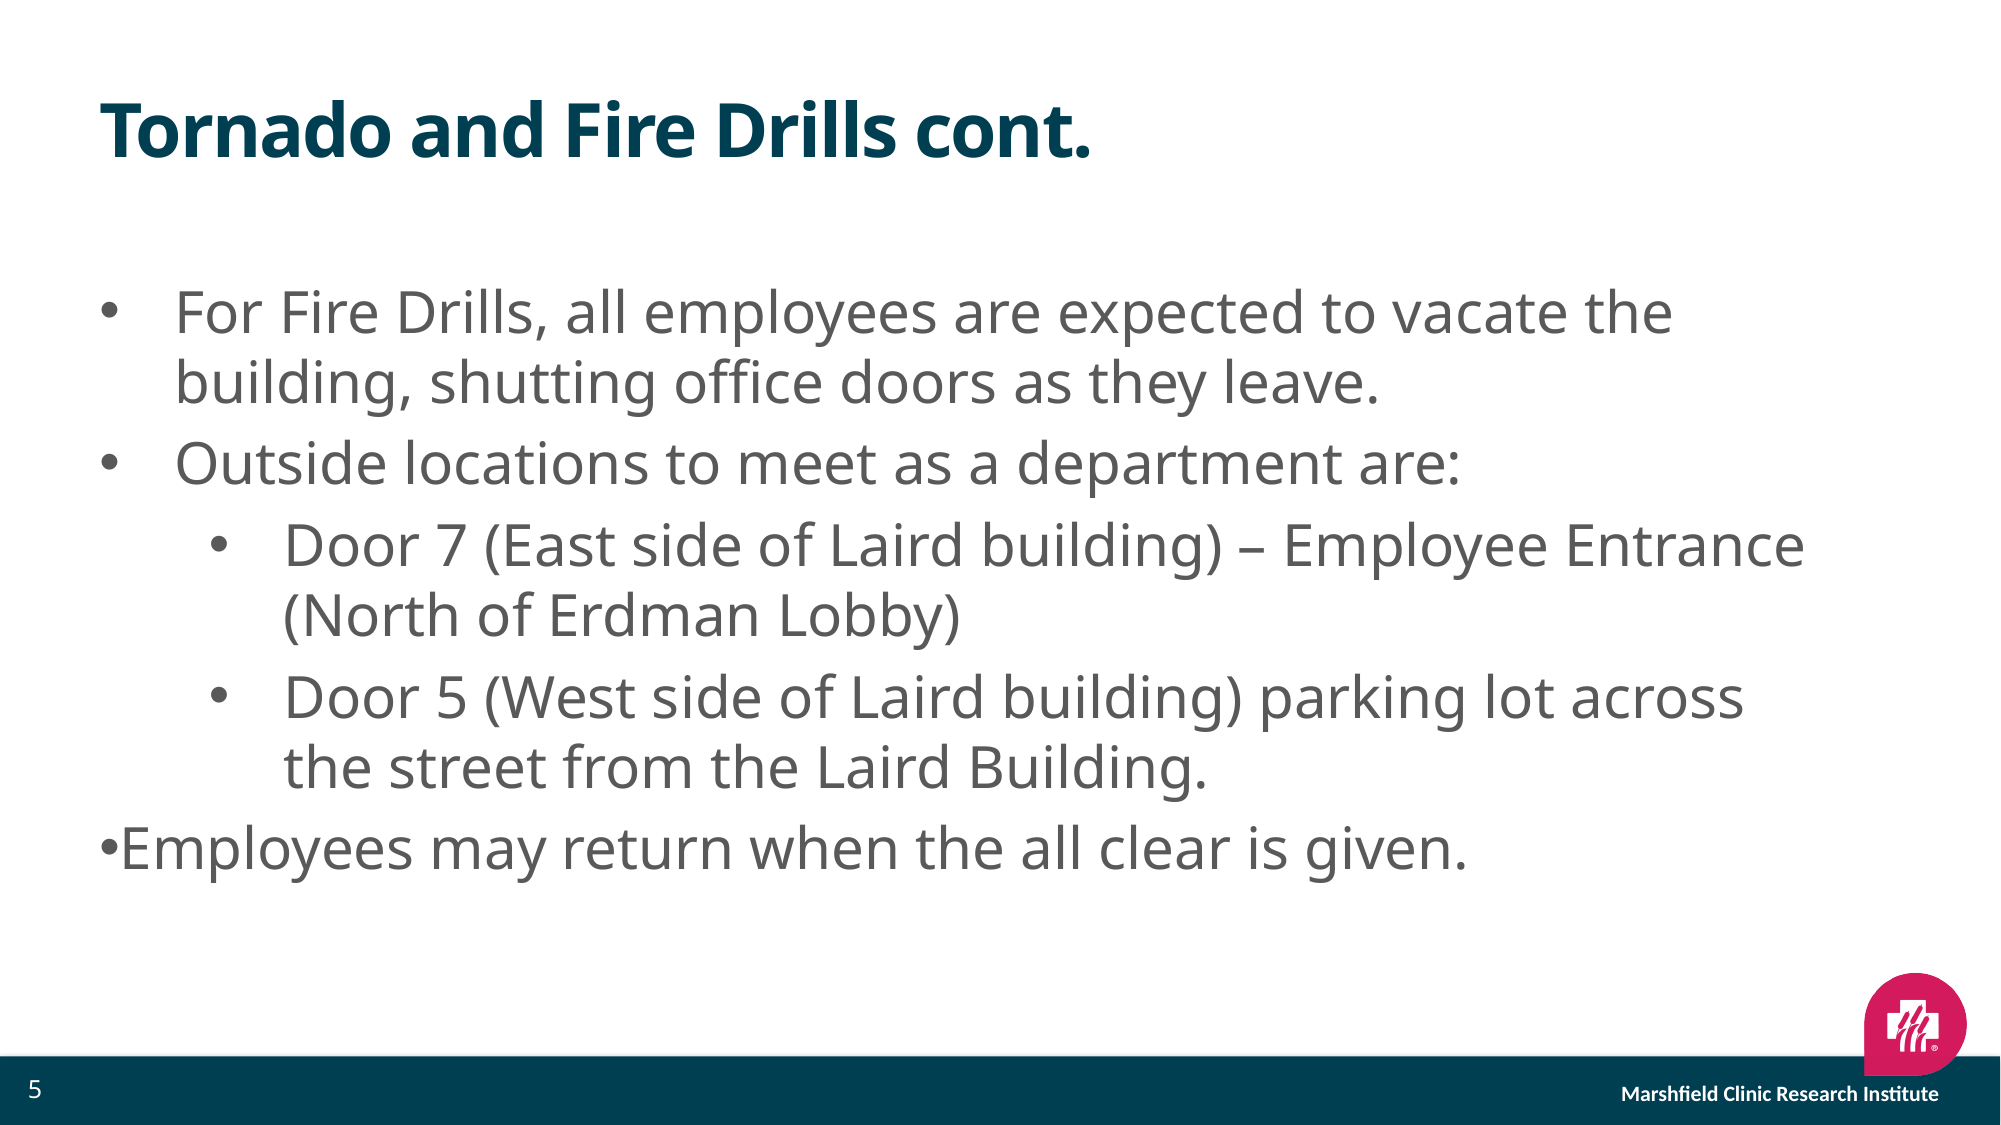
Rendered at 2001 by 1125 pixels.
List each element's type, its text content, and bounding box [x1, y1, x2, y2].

picture [1848, 1086, 1856, 1100]
picture [1870, 1091, 1879, 1100]
picture [1835, 953, 1989, 1075]
slide_number 5 [12, 1060, 91, 1121]
title Tornado and Fire Drills cont. [84, 69, 1852, 187]
list For Fire Drills, all employees are expected to vacate the building, shutting office doors as they leave. Outside locations to meet as a department are: Door 7 (East side of Laird building) – Employee Entrance (North of Erdman Lobby) Door 5 (West side of Laird building) parking lot across the street from the Laird Building. Employees may return when the all clear is given. [84, 267, 1852, 1019]
picture [1922, 1088, 1927, 1100]
picture [1838, 1091, 1844, 1100]
picture [1929, 1091, 1938, 1100]
picture [1890, 1088, 1908, 1100]
picture [1882, 1091, 1888, 1100]
